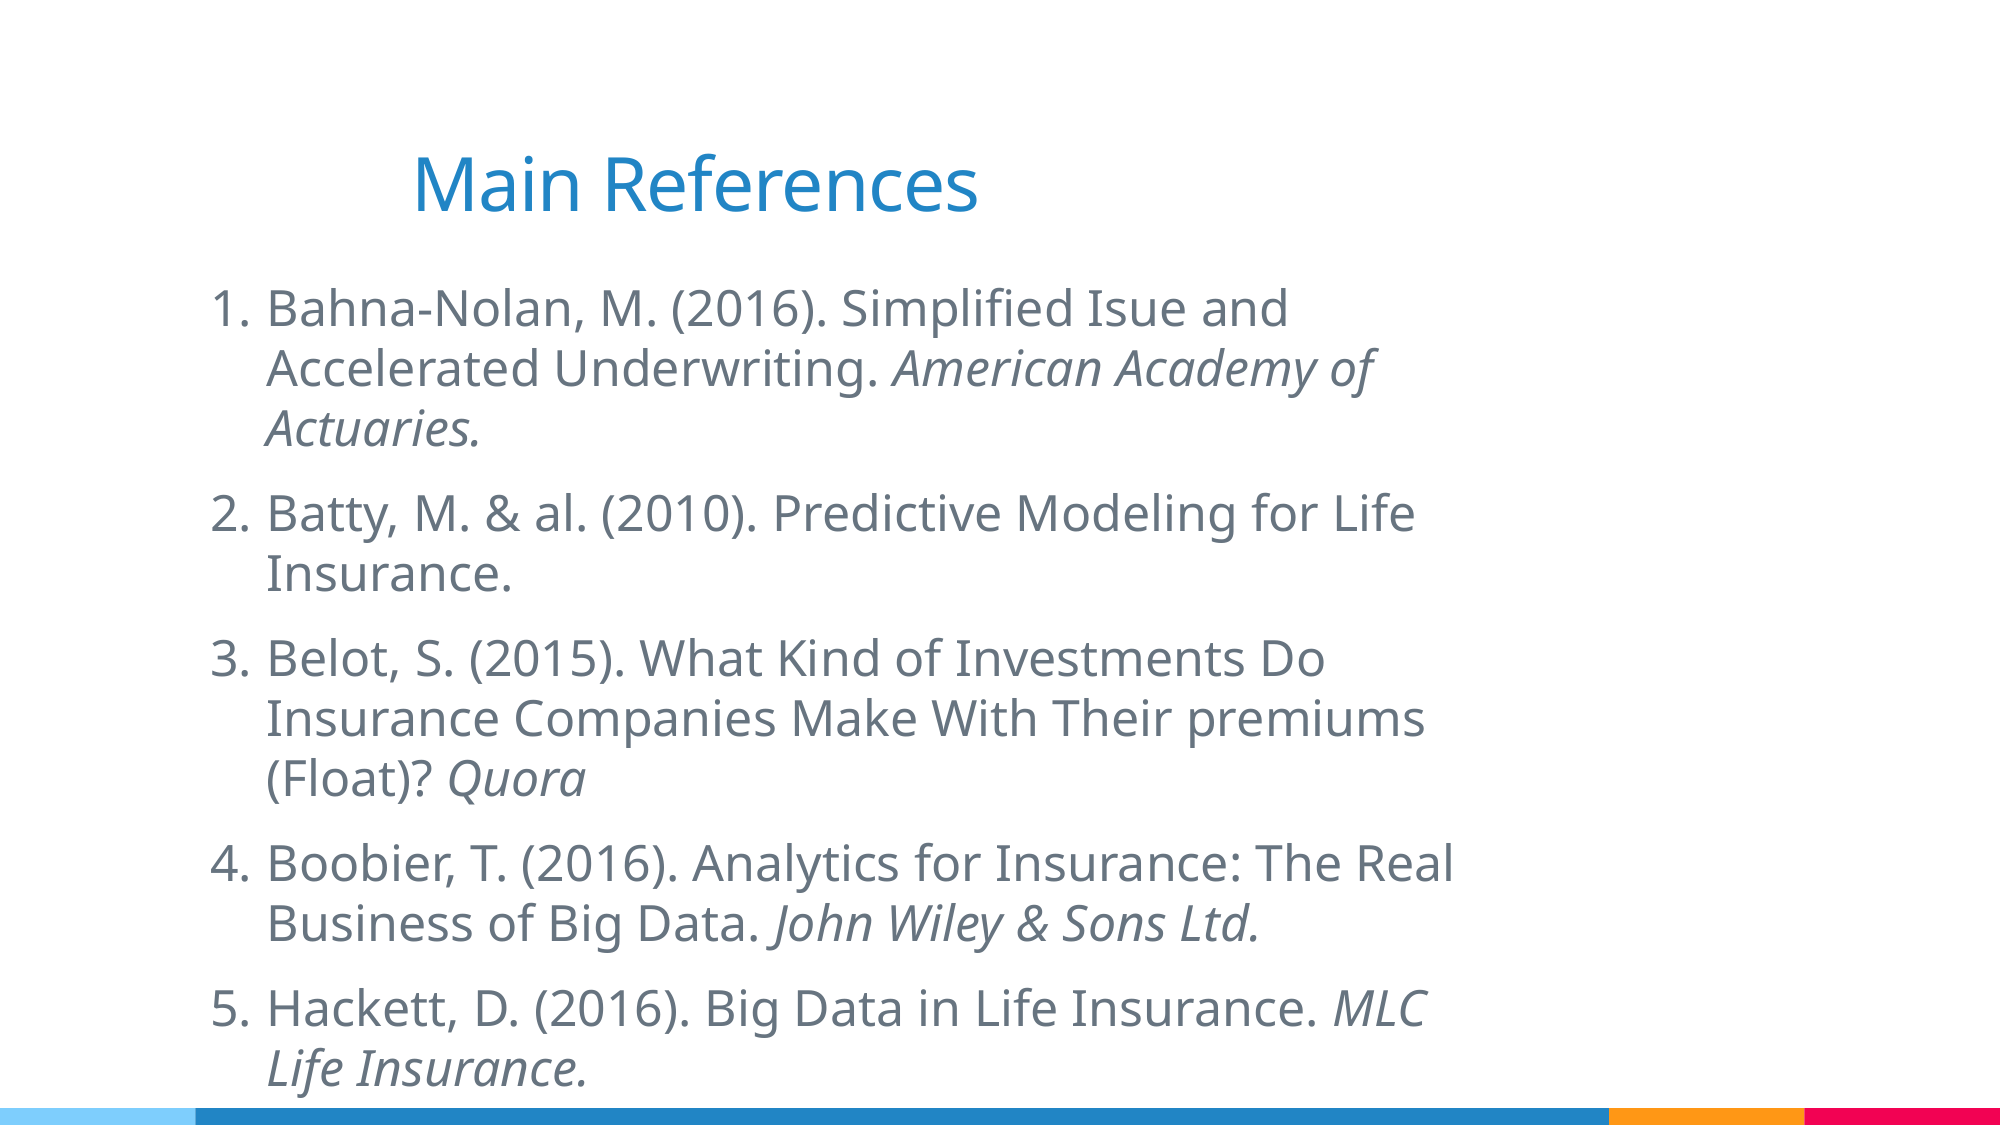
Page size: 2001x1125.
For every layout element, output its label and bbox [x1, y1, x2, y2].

text_box [195, 269, 1520, 1125]
title [396, 89, 1770, 242]
